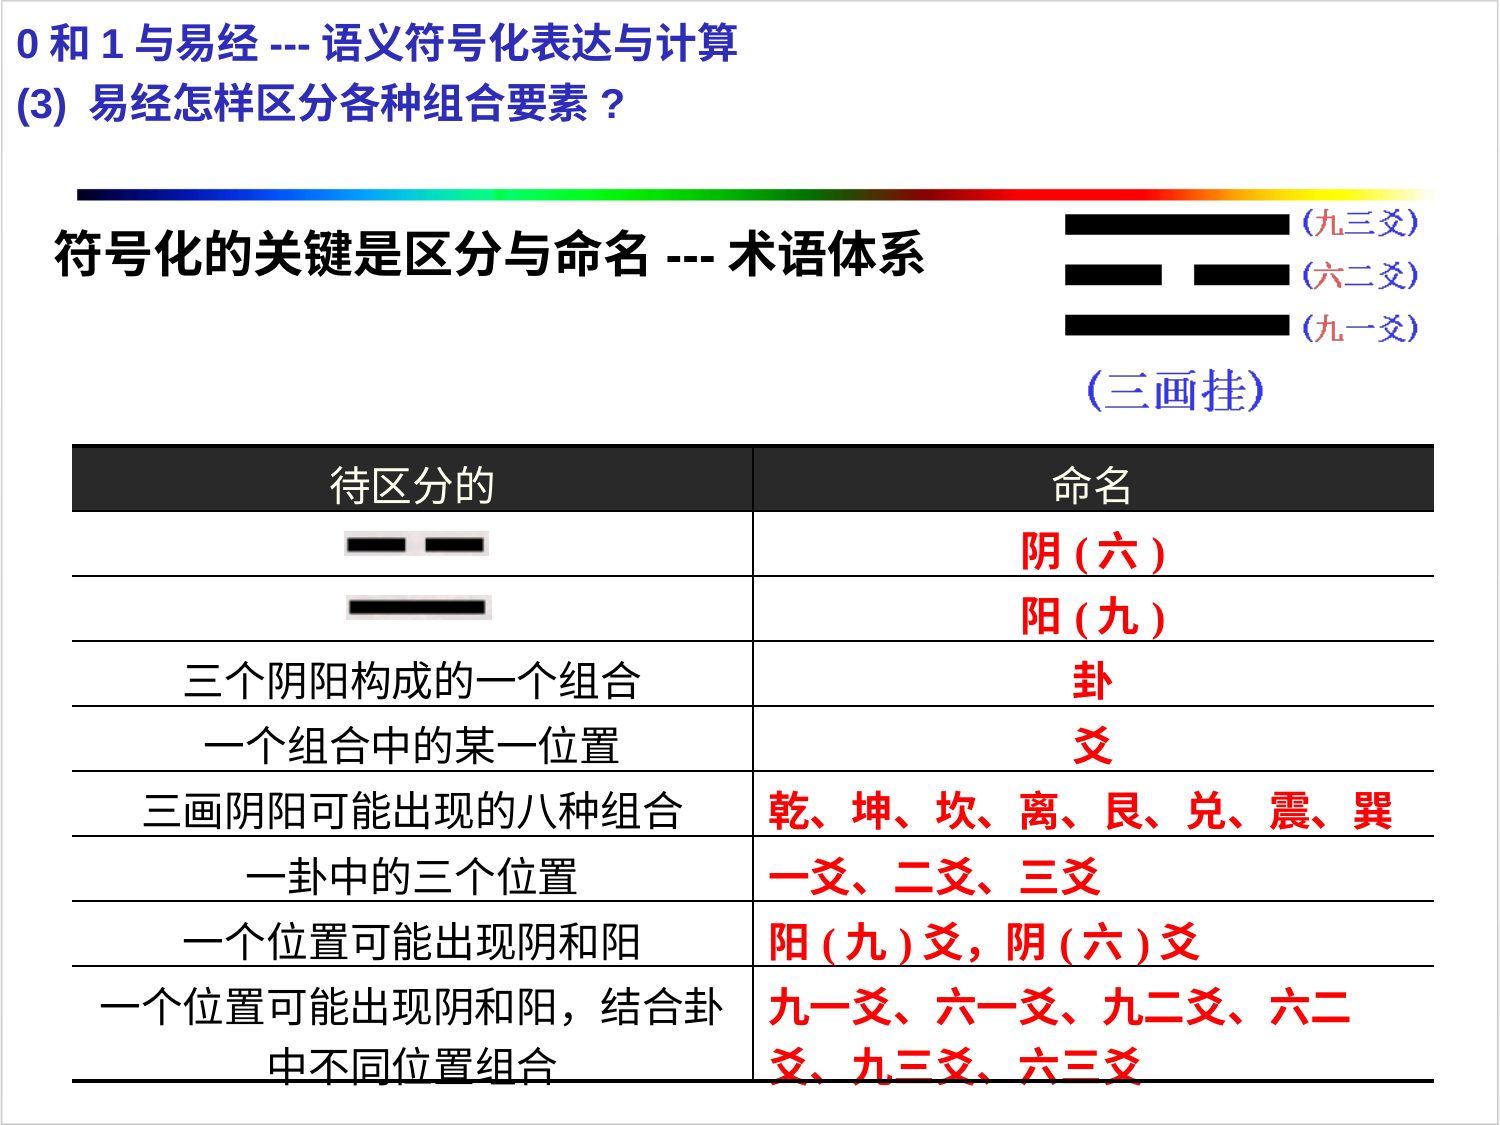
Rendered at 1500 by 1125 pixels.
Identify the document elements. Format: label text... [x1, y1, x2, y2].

table_cell 一爻、二爻、三爻 [754, 837, 1434, 900]
table_cell 一卦中的三个位置 [72, 837, 752, 900]
table_cell 阳(九) [754, 577, 1434, 640]
table_cell [72, 577, 752, 640]
text_box 0和1与易经---语义符号化表达与计算 (3) 易经怎样区分各种组合要素? [1, 0, 754, 135]
table_header 待区分的 [72, 448, 752, 510]
table_cell 阴(六) [754, 512, 1434, 575]
table_cell 爻 [754, 707, 1434, 770]
table_cell 乾、坤、坎、离、艮、兑、震、巽 [754, 772, 1434, 835]
table_cell 一个位置可能出现阴和阳，结合卦中不同位置组合 [72, 967, 752, 1079]
table_cell 三个阴阳构成的一个组合 [72, 642, 752, 705]
table_cell 三画阴阳可能出现的八种组合 [72, 772, 752, 835]
table_cell 一个位置可能出现阴和阳 [72, 902, 752, 965]
table_cell 一个组合中的某一位置 [72, 707, 752, 770]
table_header 命名 [754, 448, 1434, 510]
text_box 符号化的关键是区分与命名---术语体系 [38, 191, 1184, 290]
table_cell 阳(九)爻，阴(六)爻 [754, 902, 1434, 965]
table_cell 九一爻、六一爻、九二爻、六二爻、九三爻、六三爻 [754, 967, 1434, 1079]
picture [0, 0, 1500, 1125]
table_cell [72, 512, 752, 575]
table_cell 卦 [754, 642, 1434, 705]
